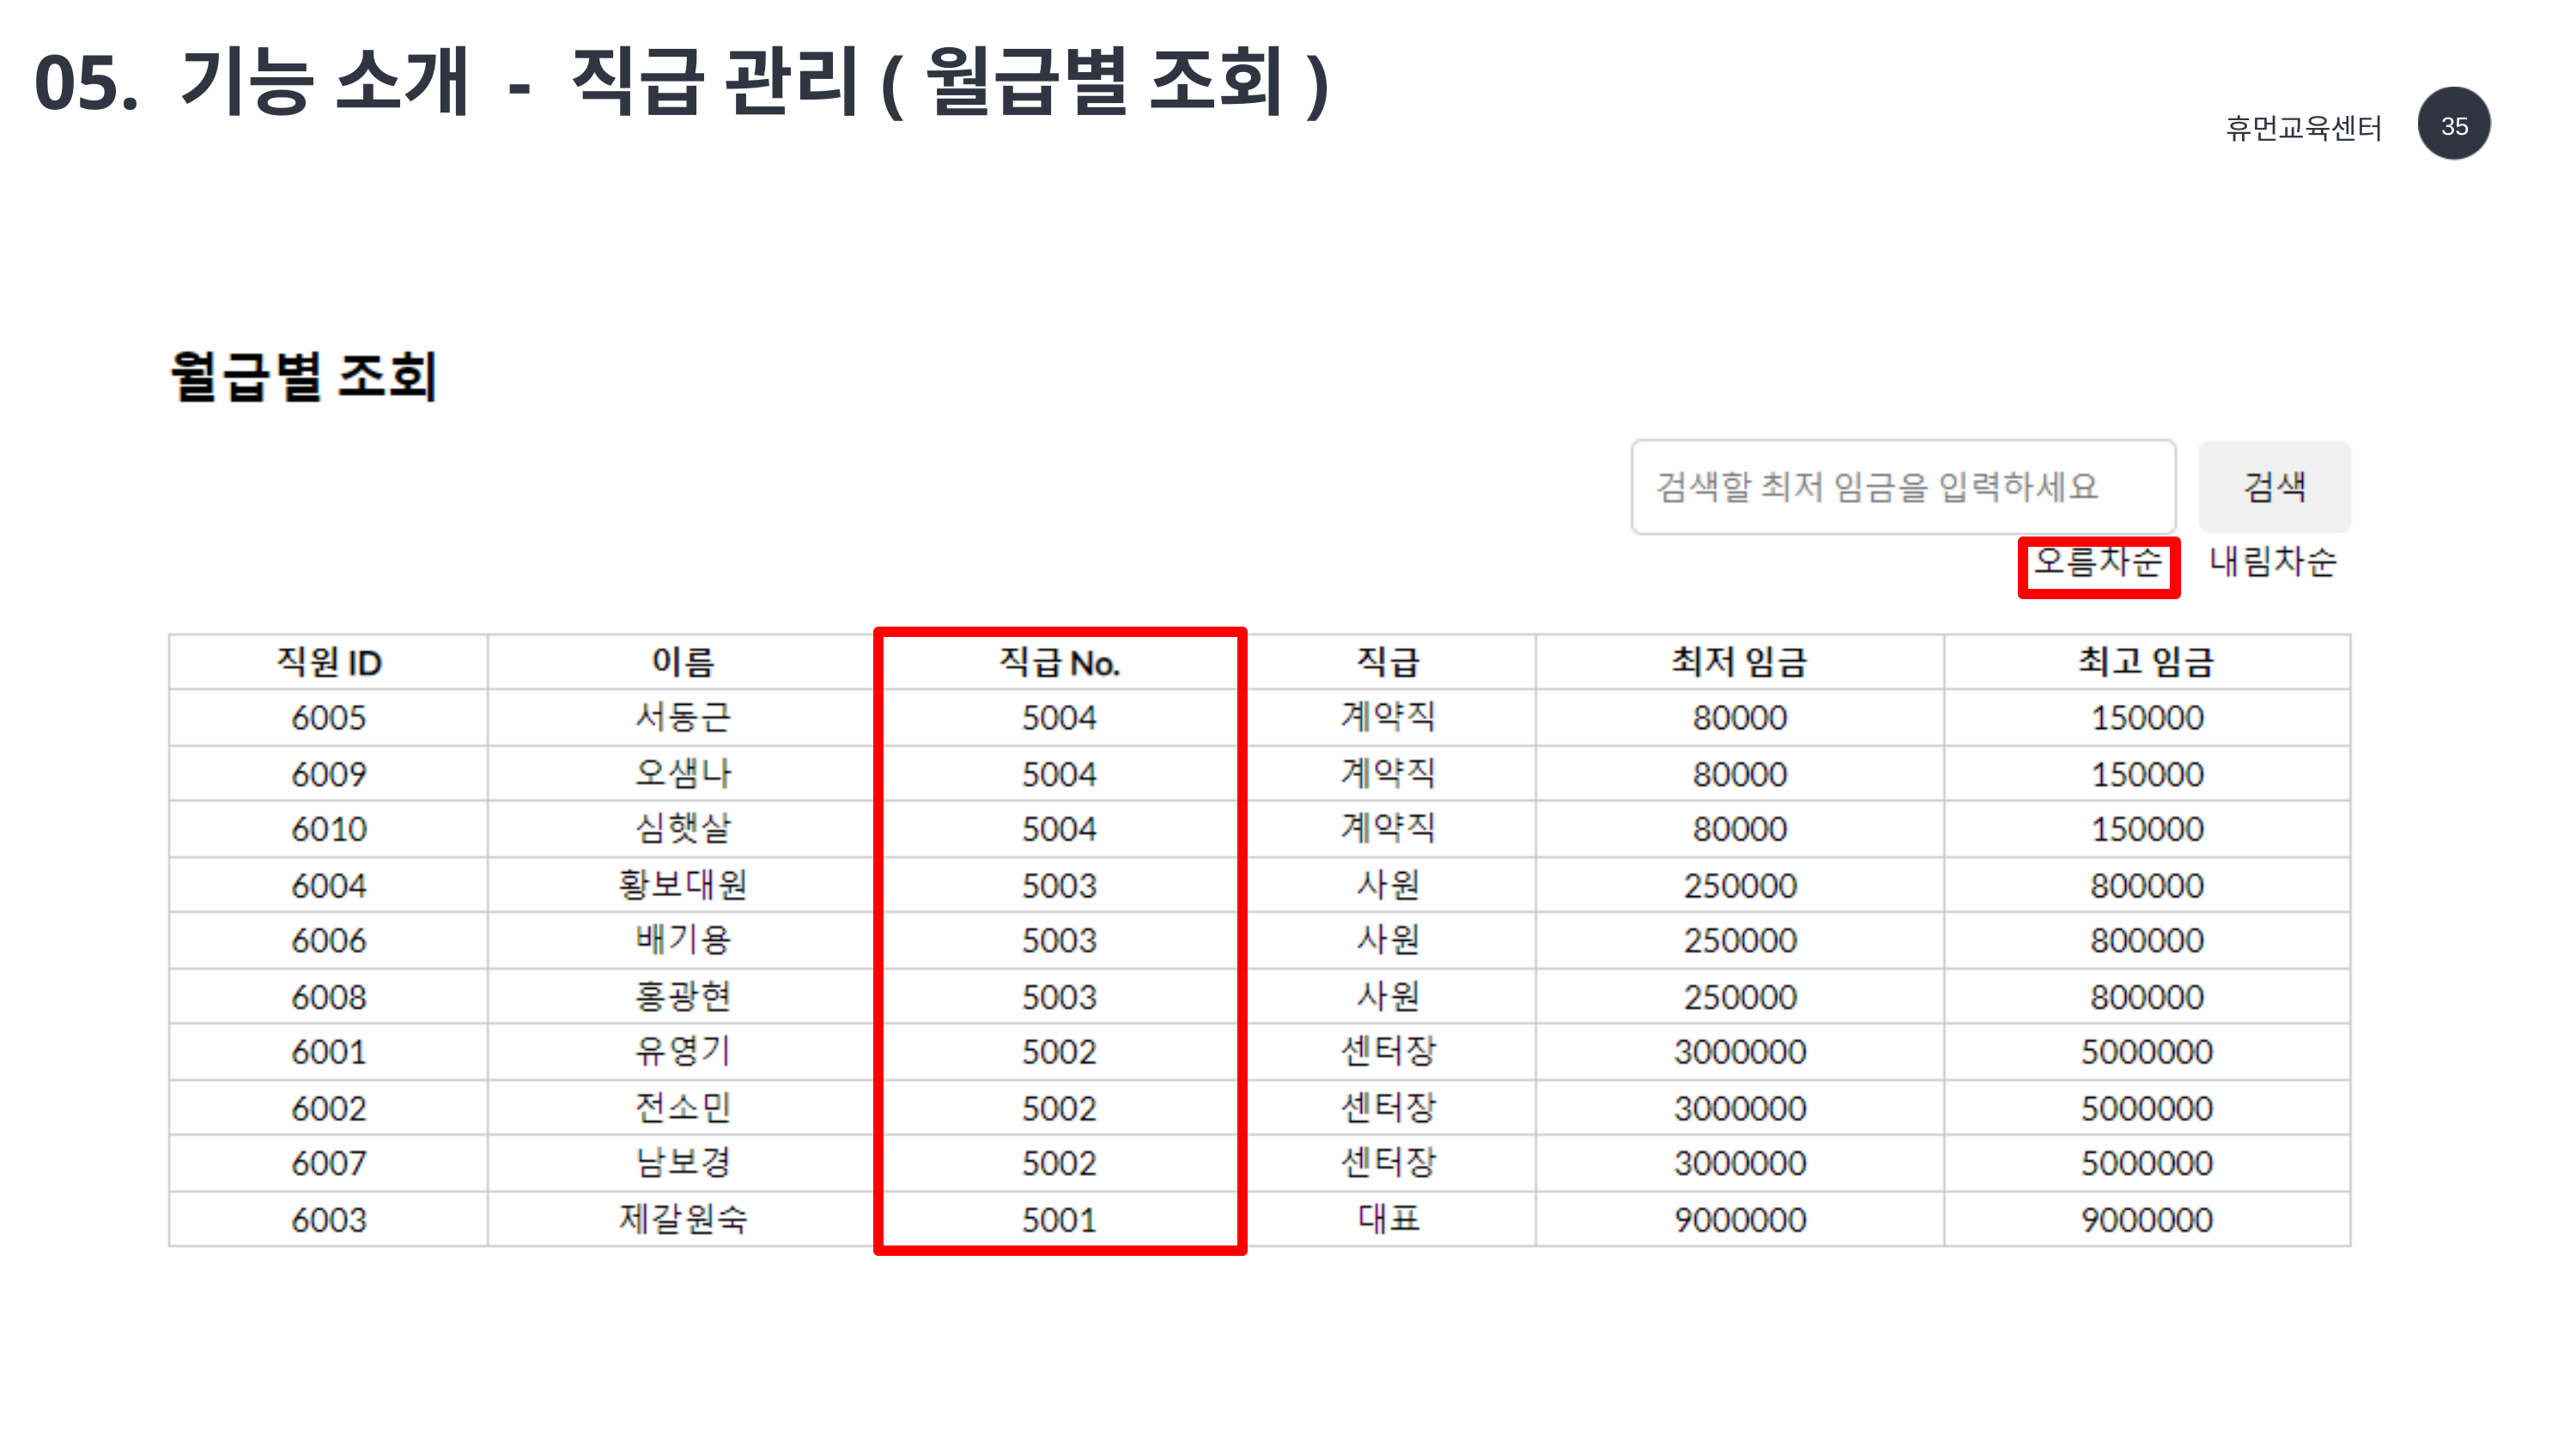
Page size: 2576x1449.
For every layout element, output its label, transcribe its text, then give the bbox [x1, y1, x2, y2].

text_box 05. 기능 소개 - 직급 관리(월급별 조회) [21, 21, 1454, 137]
picture [122, 311, 2479, 1337]
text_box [2044, 86, 2518, 161]
